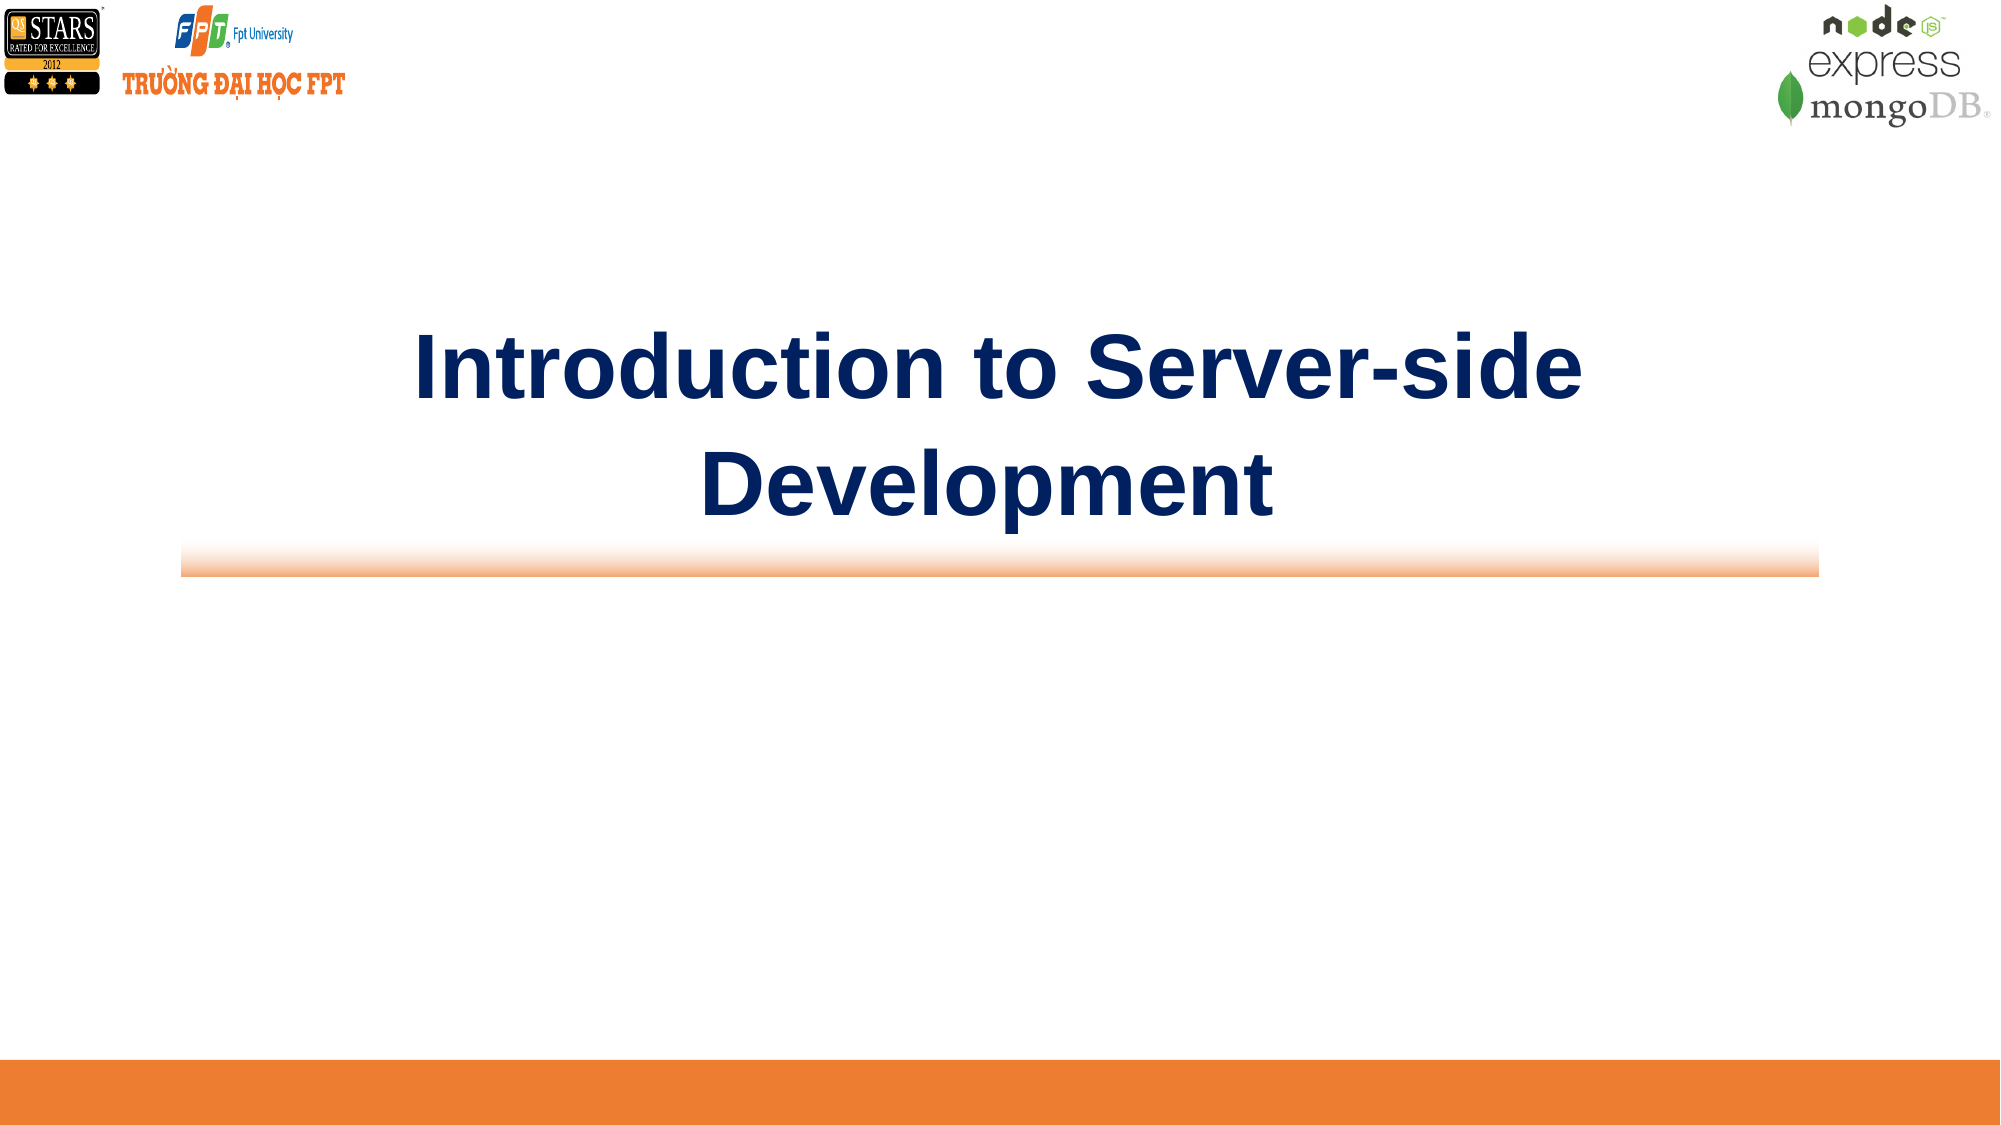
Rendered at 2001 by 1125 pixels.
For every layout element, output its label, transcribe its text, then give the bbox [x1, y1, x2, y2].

picture [1768, 0, 2000, 130]
title Introduction to Server-side Development [181, 260, 1819, 577]
